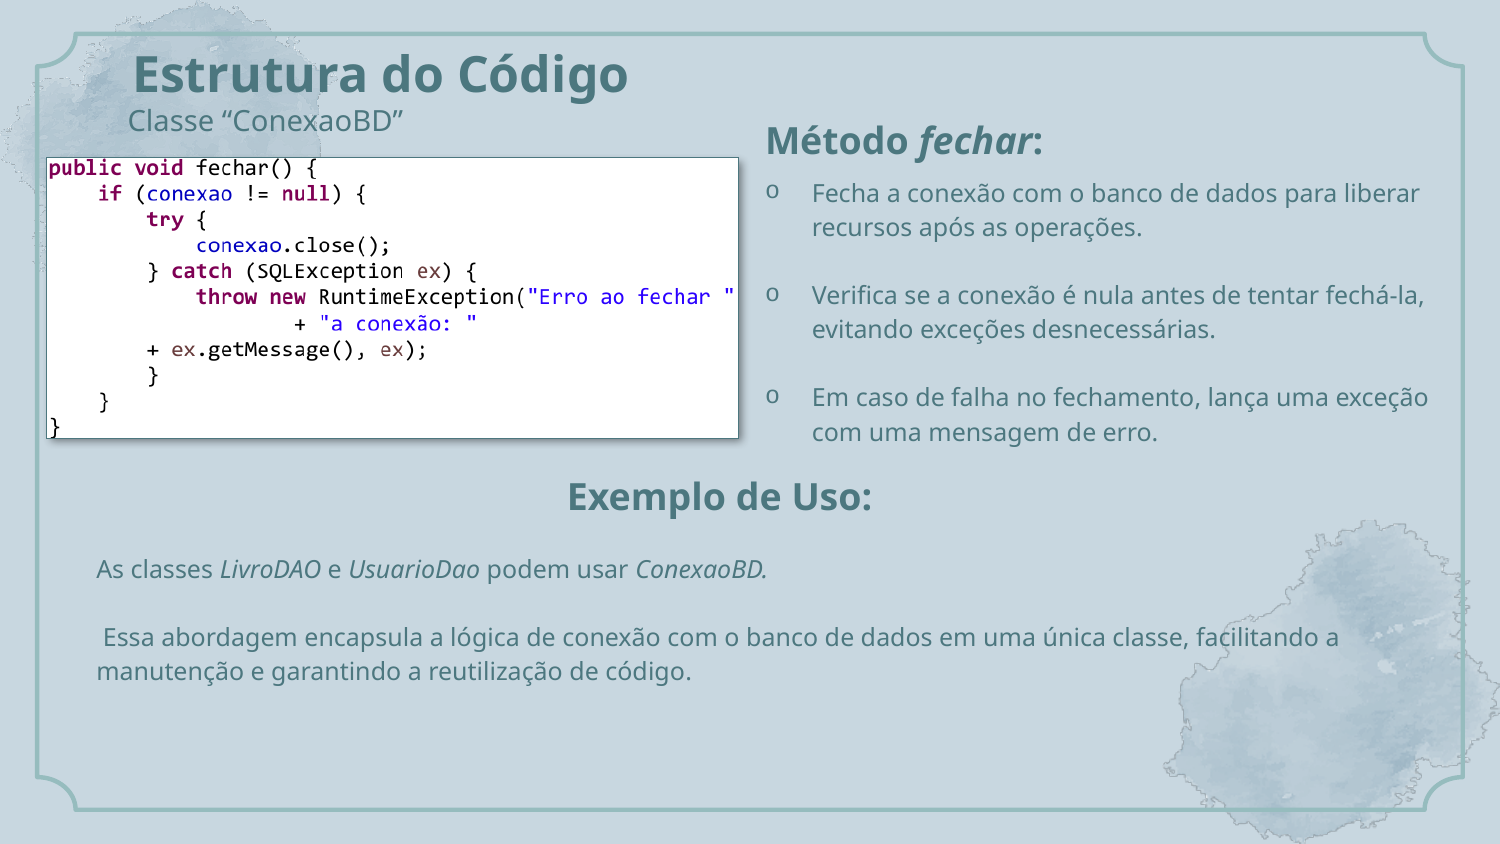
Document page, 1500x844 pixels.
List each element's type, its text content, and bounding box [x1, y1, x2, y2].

text_box Classe “ConexaoBD” [46, 82, 419, 156]
picture [46, 157, 738, 439]
title Estrutura do Código [117, 42, 1383, 103]
text_box Exemplo de Uso: [551, 458, 924, 534]
text_box Método fechar: [750, 102, 1122, 157]
text_box Fecha a conexão com o banco de dados para liberar recursos após as operações. Verifica se a conexão é nula antes de tentar fechá-la, evitando exceções desnecessárias. Em caso de falha no fechamento, lança uma exceção com uma mensagem de erro. [750, 157, 1454, 264]
text_box As classes LivroDAO e UsuarioDao podem usar ConexaoBD. Essa abordagem encapsula a lógica de conexão com o banco de dados em uma única classe, facilitando a manutenção e garantindo a reutilização de código. [81, 534, 1394, 802]
